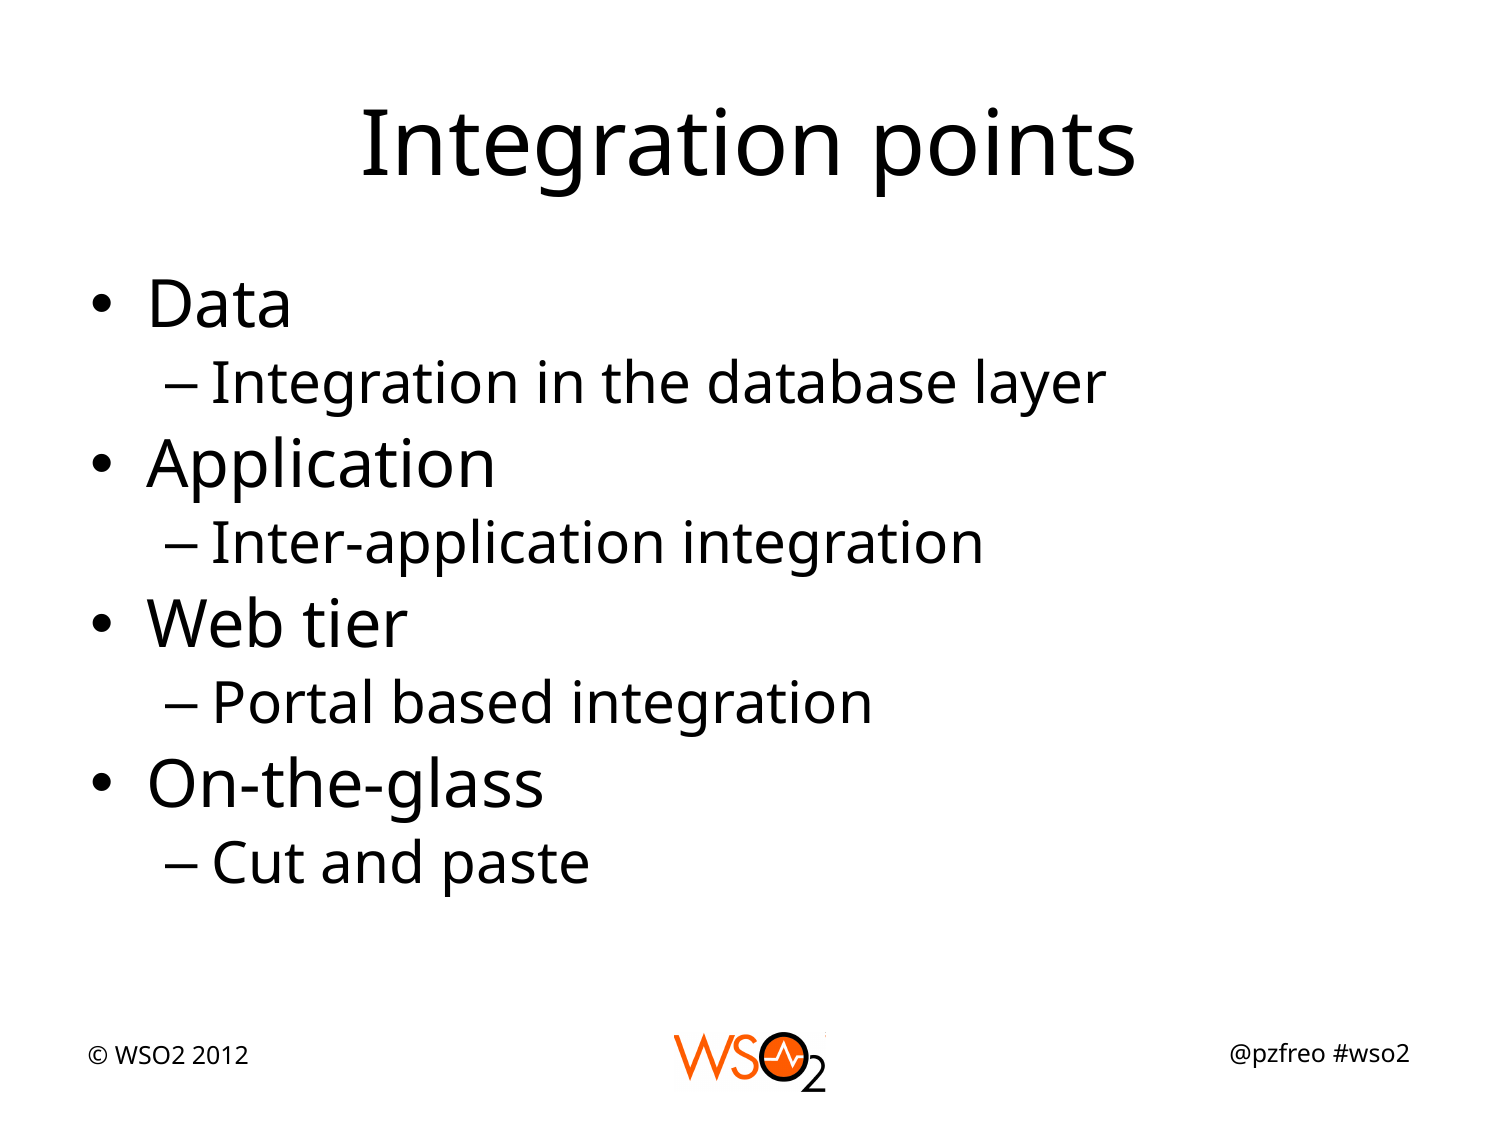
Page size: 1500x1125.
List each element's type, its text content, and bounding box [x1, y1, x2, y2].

list Data Integration in the database layer Application Inter-application integration Web tier Portal based integration On-the-glass Cut and paste [75, 262, 1425, 1005]
title Integration points [75, 45, 1425, 233]
picture [674, 1032, 826, 1092]
